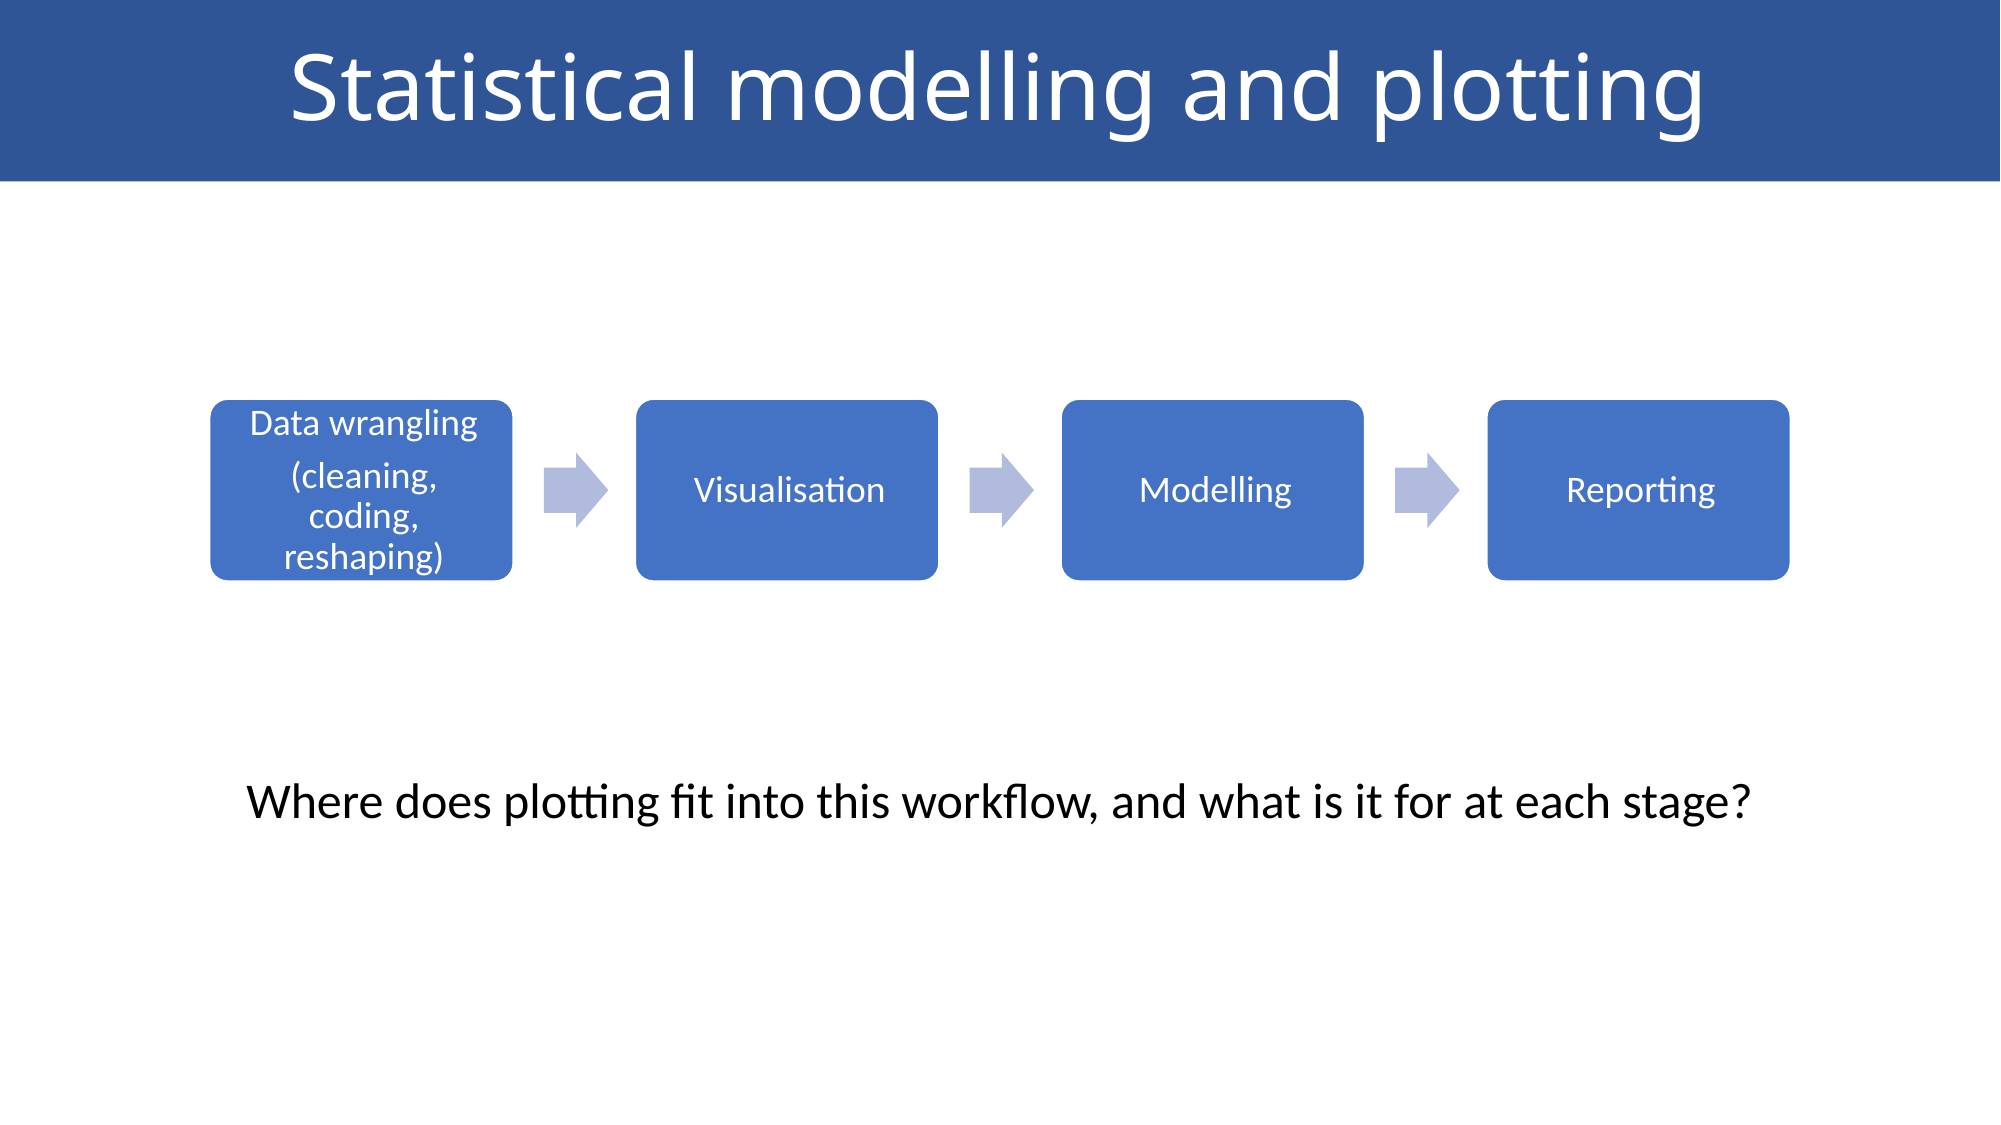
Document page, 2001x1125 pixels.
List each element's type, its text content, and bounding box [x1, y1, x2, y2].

text_box Where does plotting fit into this workflow, and what is it for at each stage? [231, 761, 1769, 836]
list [208, 330, 1792, 650]
title Statistical modelling and plotting [0, 0, 2000, 182]
